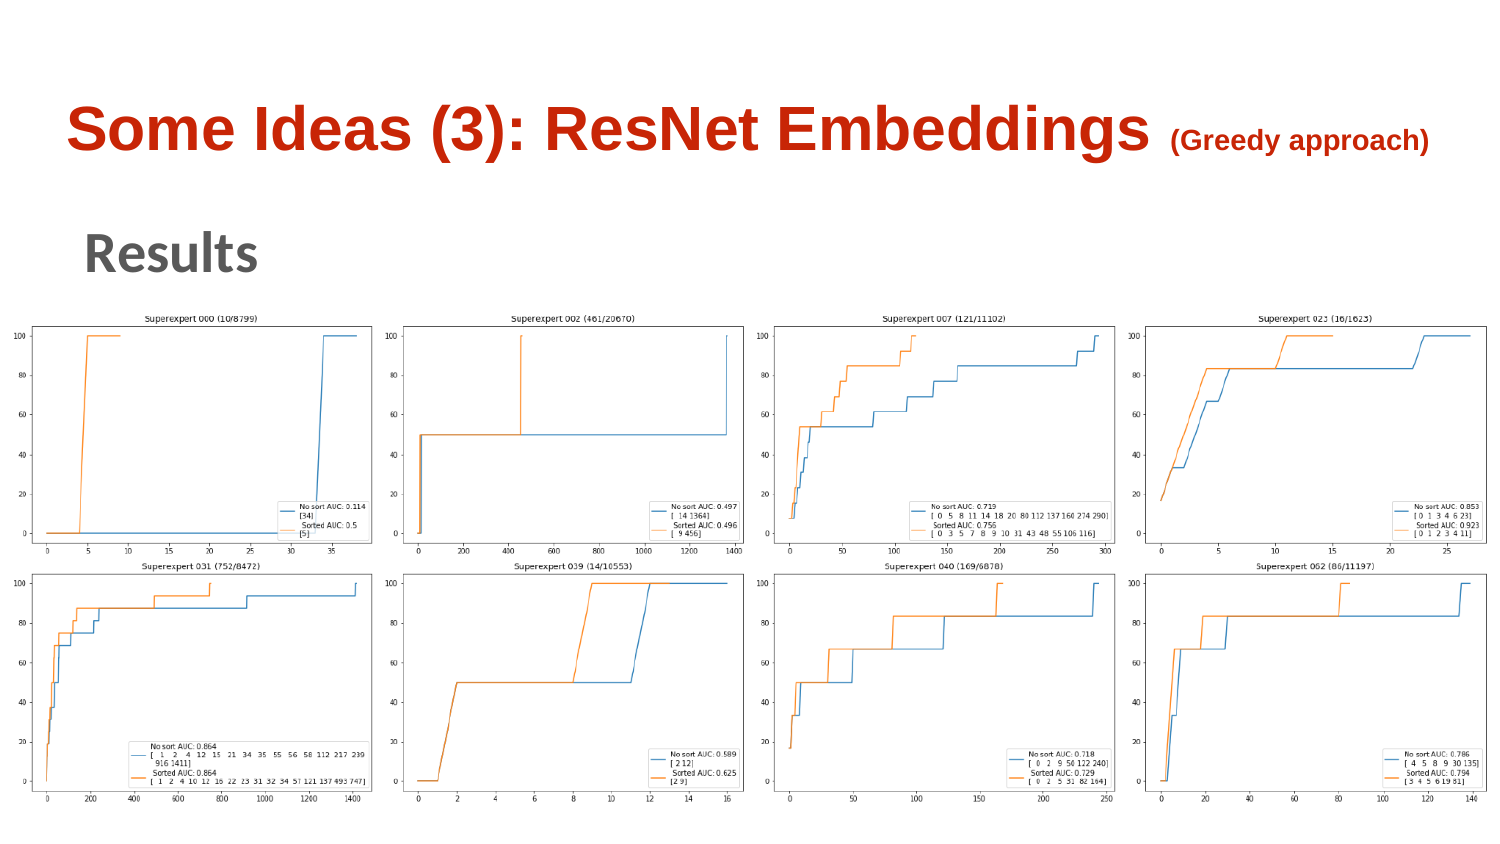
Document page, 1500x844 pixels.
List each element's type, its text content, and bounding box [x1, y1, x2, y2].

title Some Ideas (3): ResNet Embeddings (Greedy approach) [51, 72, 1449, 167]
picture [0, 305, 1500, 803]
list Results [51, 189, 1449, 304]
